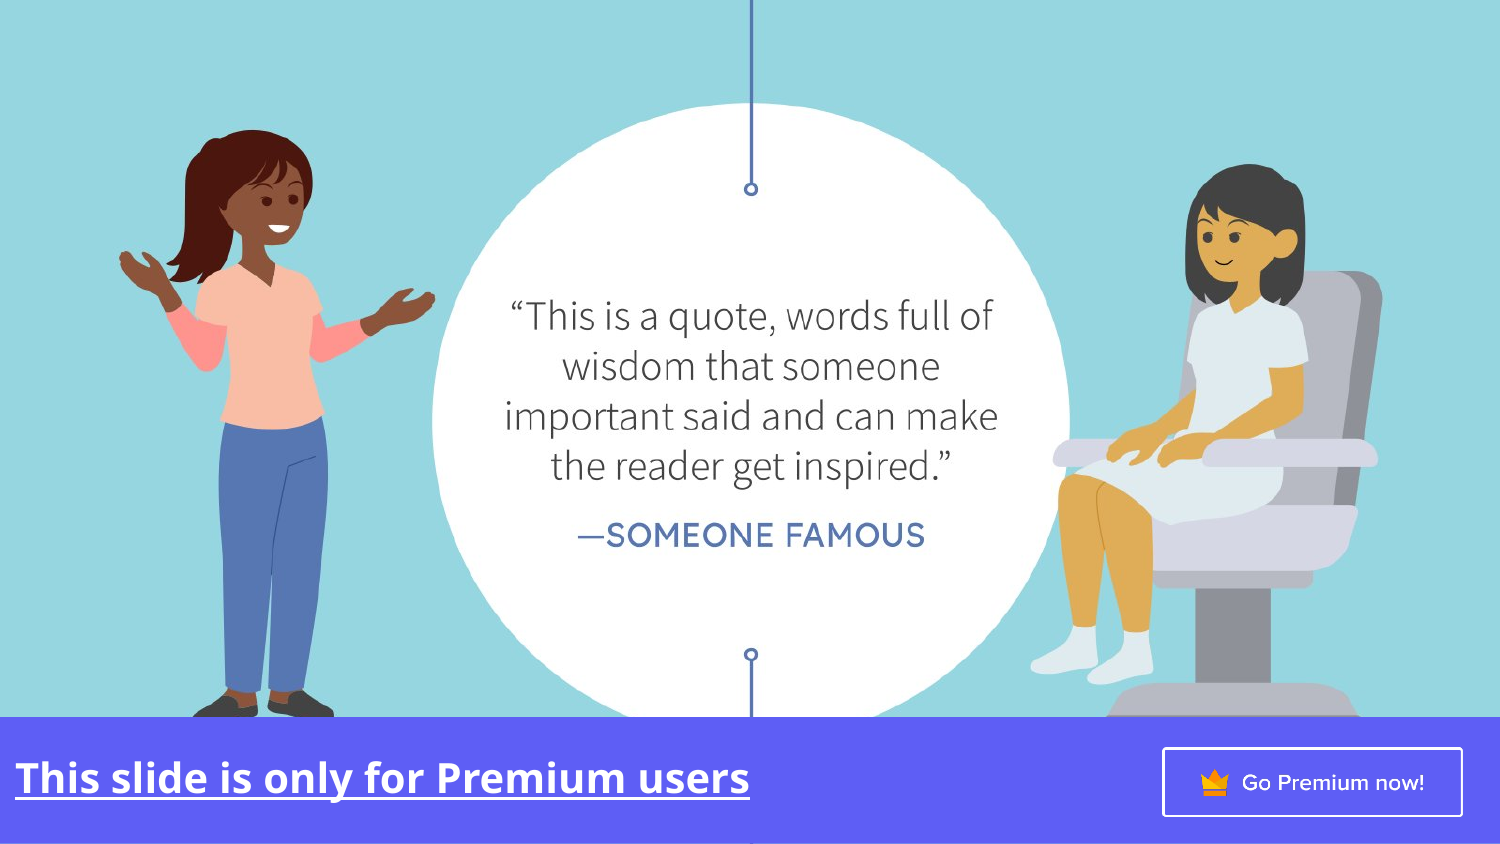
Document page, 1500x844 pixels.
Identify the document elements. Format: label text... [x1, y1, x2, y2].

picture [1162, 747, 1463, 817]
picture [0, 0, 1500, 717]
text_box This slide is only for Premium users [0, 717, 1500, 844]
